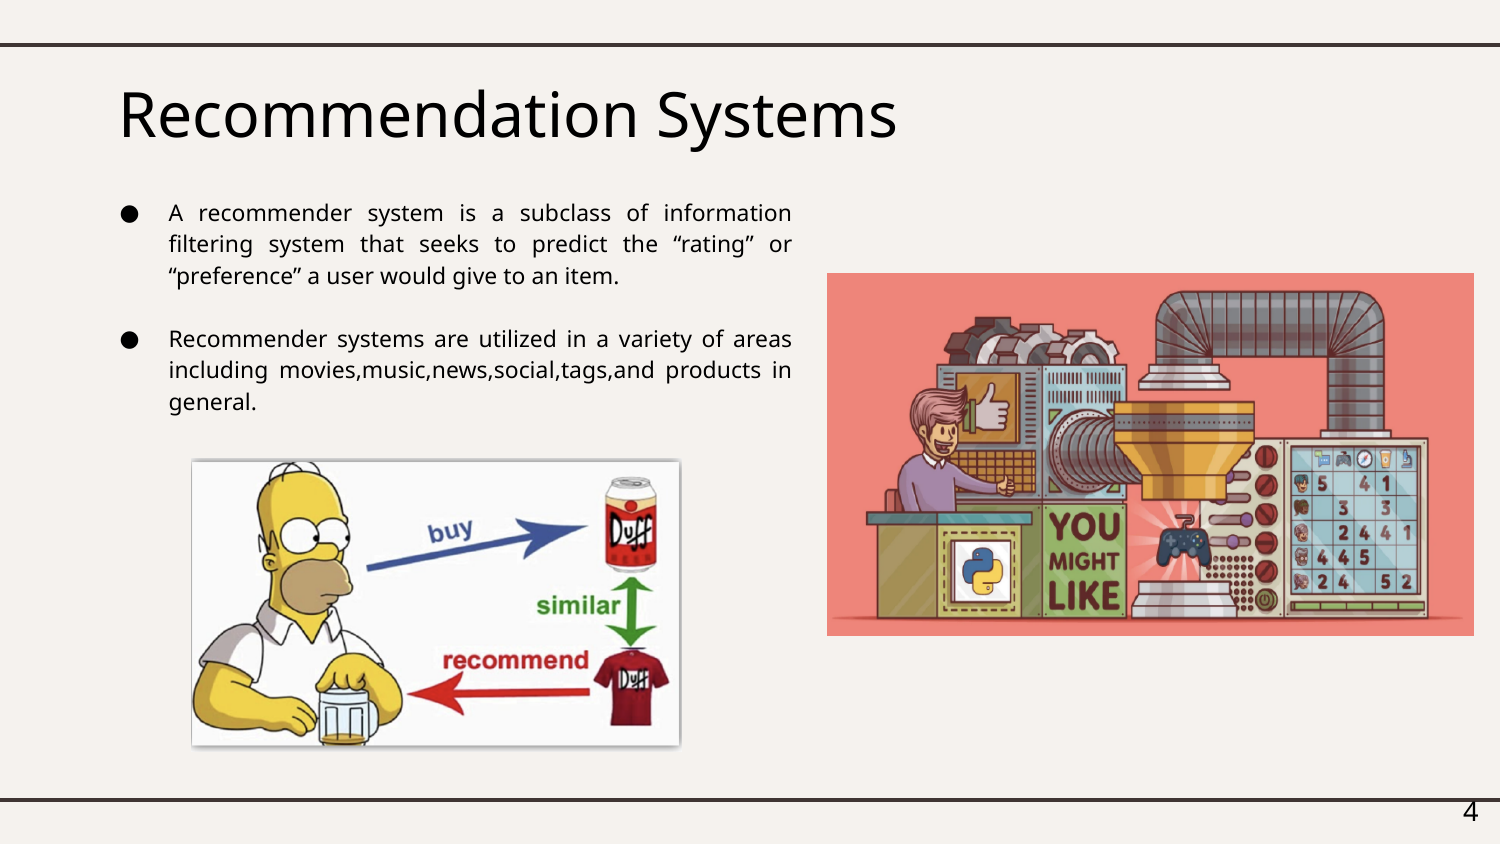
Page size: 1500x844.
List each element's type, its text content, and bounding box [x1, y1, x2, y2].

picture [190, 458, 682, 752]
picture [827, 272, 1474, 636]
slide_number 4 [1403, 779, 1494, 844]
text_box A recommender system is a subclass of information filtering system that seeks to predict the “rating” or “preference” a user would give to an item. Recommender systems are utilized in a variety of areas including movies,music,news,social,tags,and products in general. [78, 179, 808, 556]
title Recommendation Systems [103, 59, 1258, 154]
